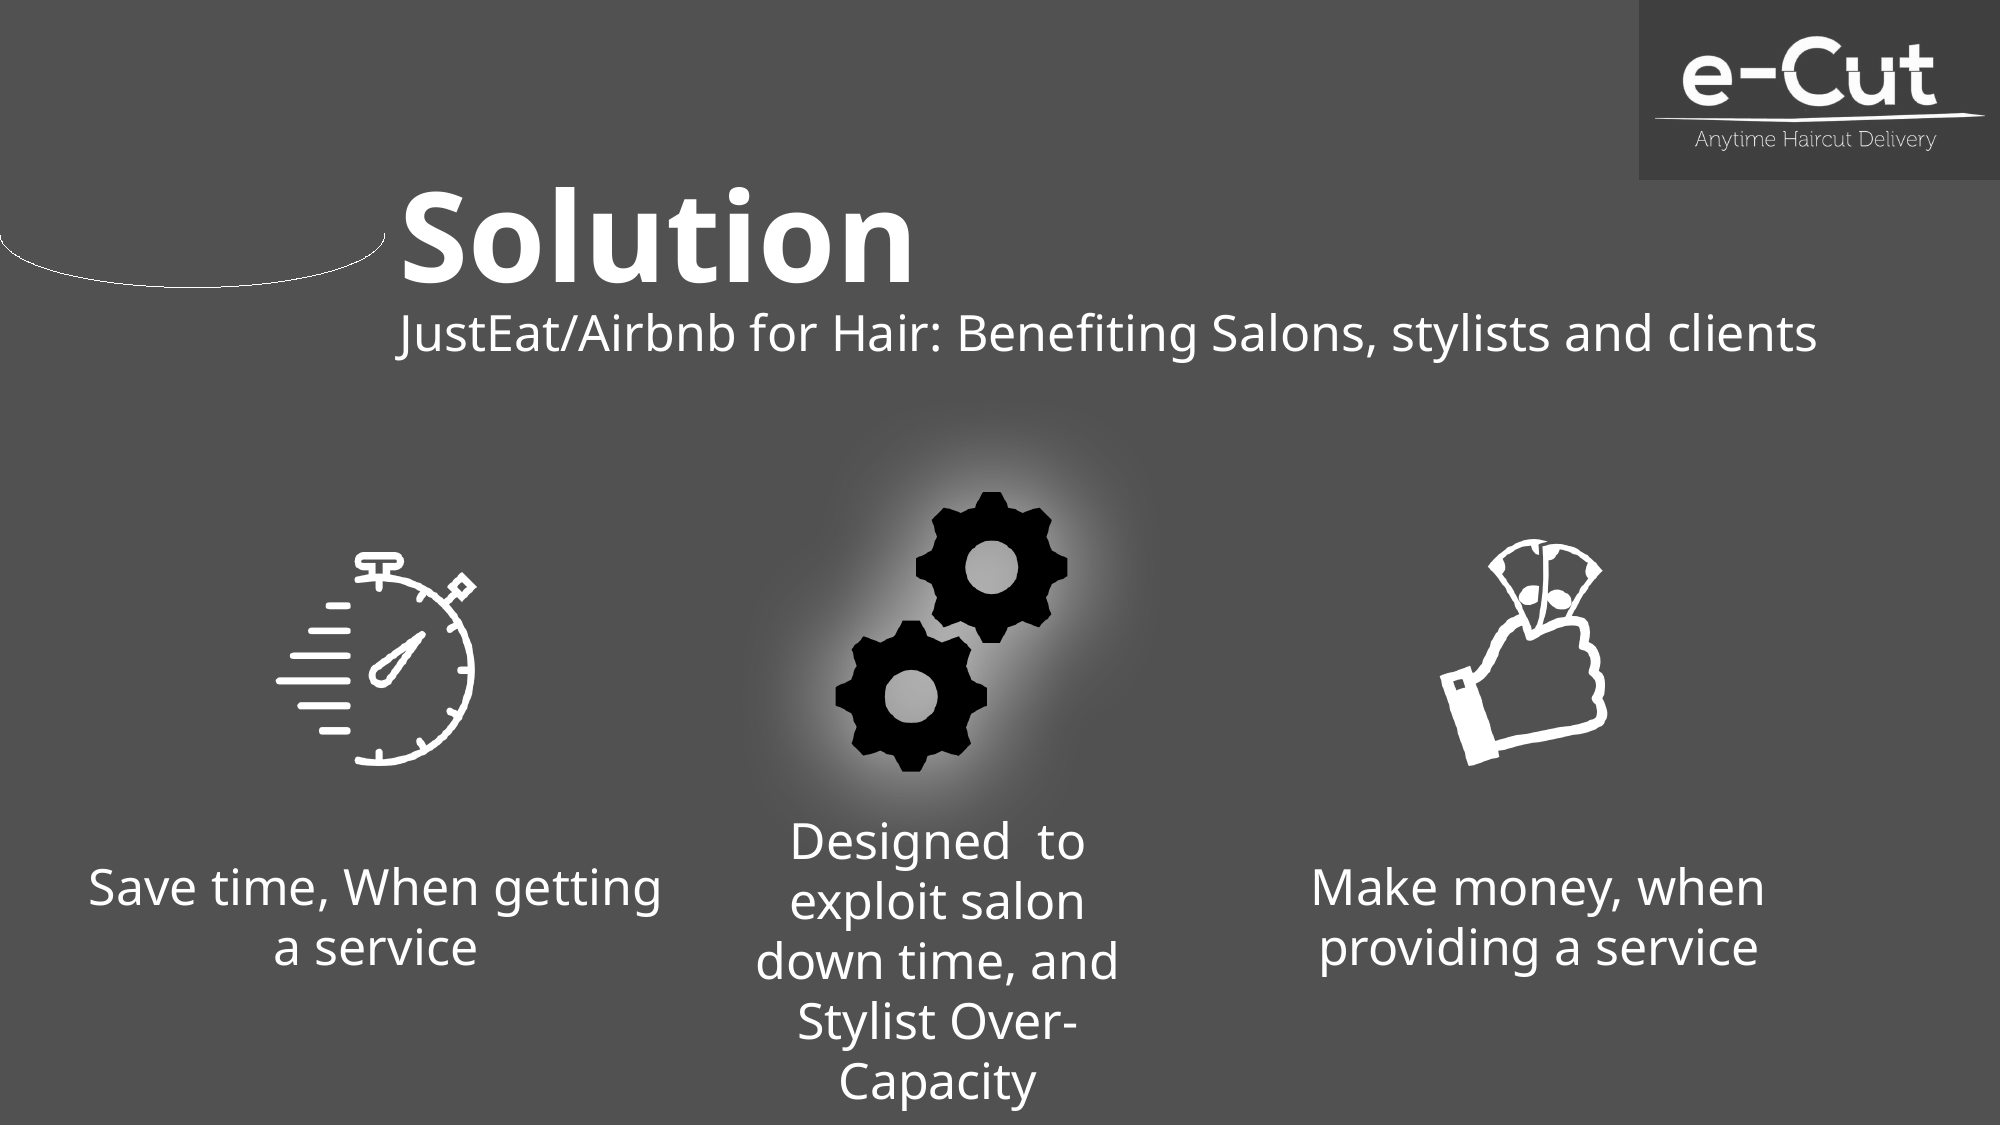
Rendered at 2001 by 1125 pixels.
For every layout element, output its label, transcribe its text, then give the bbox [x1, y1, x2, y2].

text_box Make money, when providing a service [1231, 848, 1847, 983]
picture [269, 552, 483, 766]
text_box Designed to exploit salon down time, and Stylist Over-Capacity [731, 845, 1146, 1117]
text_box JustEat/Airbnb for Hair: Benefiting Salons, stylists and clients [384, 294, 1906, 370]
picture [1639, 0, 2000, 180]
text_box Solution [385, 150, 993, 294]
text_box Save time, When getting a service [63, 848, 689, 983]
picture [780, 461, 1122, 803]
picture [1409, 539, 1637, 766]
text_box £190K [731, 802, 1146, 884]
